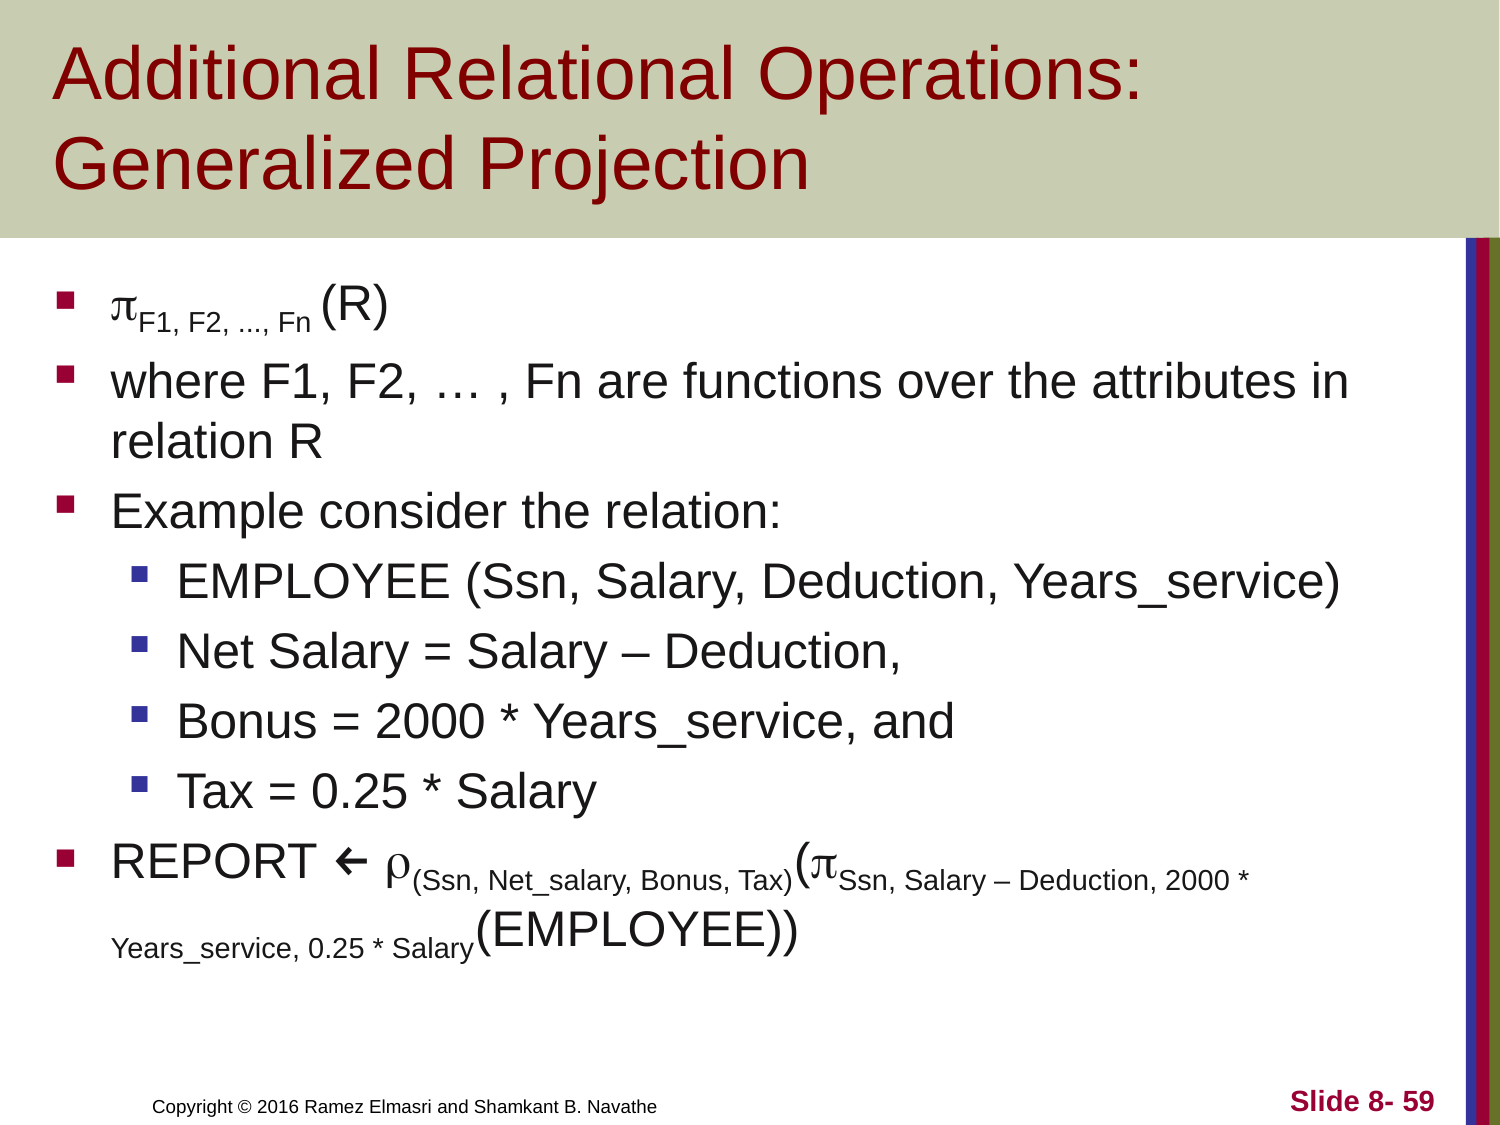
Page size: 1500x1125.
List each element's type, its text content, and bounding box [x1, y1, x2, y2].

slide_number Slide 8- 59 [1137, 1049, 1451, 1125]
list πF1, F2, ..., Fn (R) where F1, F2, … , Fn are functions over the attributes in relation R Example consider the relation: EMPLOYEE (Ssn, Salary, Deduction, Years_service) Net Salary = Salary – Deduction, Bonus = 2000 * Years_service, and Tax = 0.25 * Salary REPORT ← ρ(Ssn, Net_salary, Bonus, Tax)(πSsn, Salary – Deduction, 2000 * Years_service, 0.25 * Salary(EMPLOYEE)) [39, 262, 1400, 1013]
title Additional Relational Operations: Generalized Projection [37, 49, 1317, 213]
